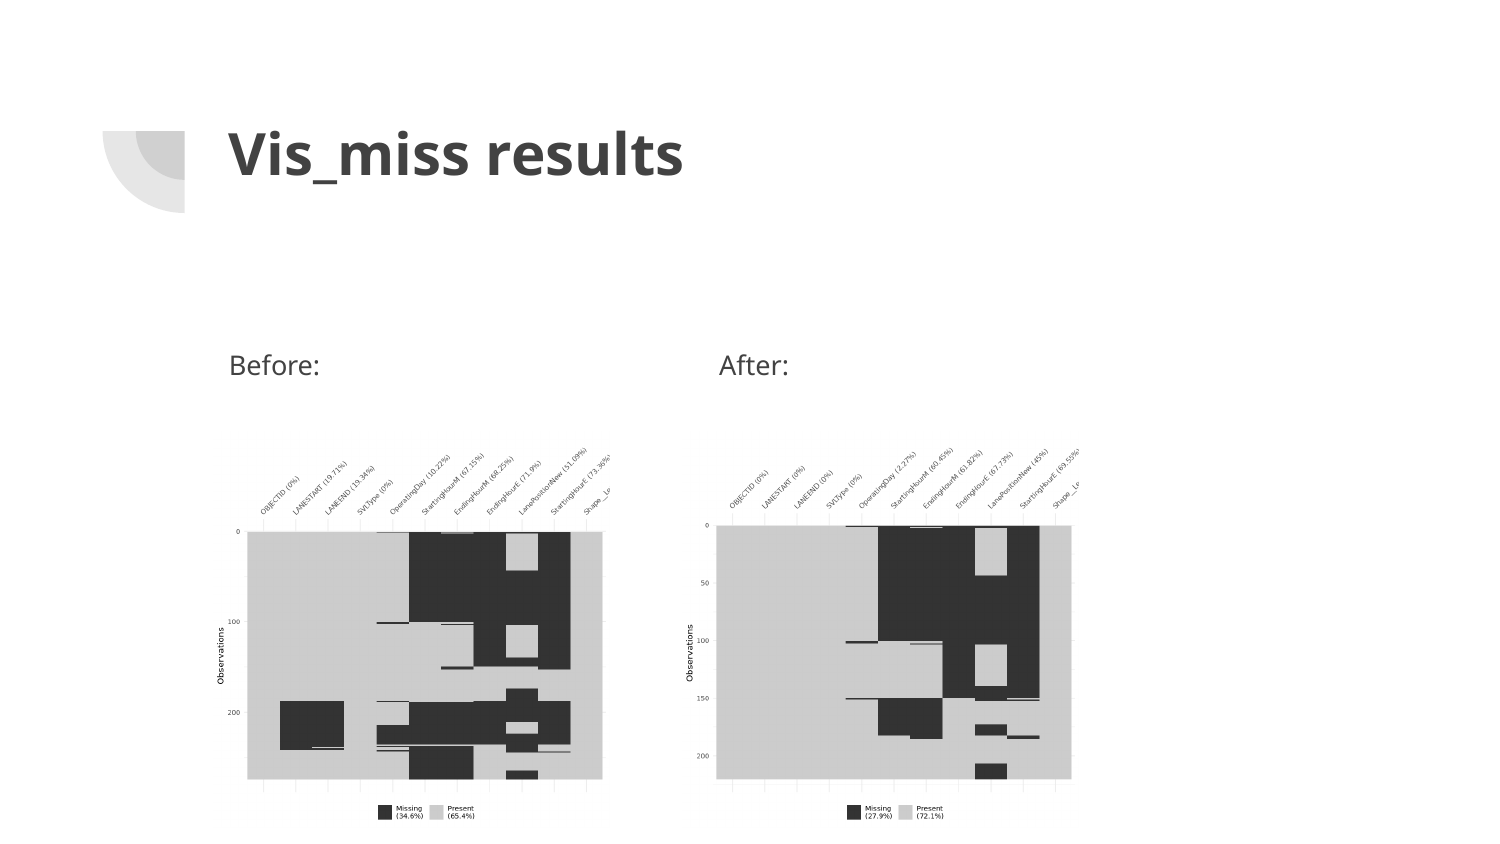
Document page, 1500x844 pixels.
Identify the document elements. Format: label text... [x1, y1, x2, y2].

picture [682, 430, 1079, 828]
list Before: After: [213, 326, 1368, 744]
picture [213, 430, 611, 828]
title Vis_miss results [213, 98, 1368, 263]
